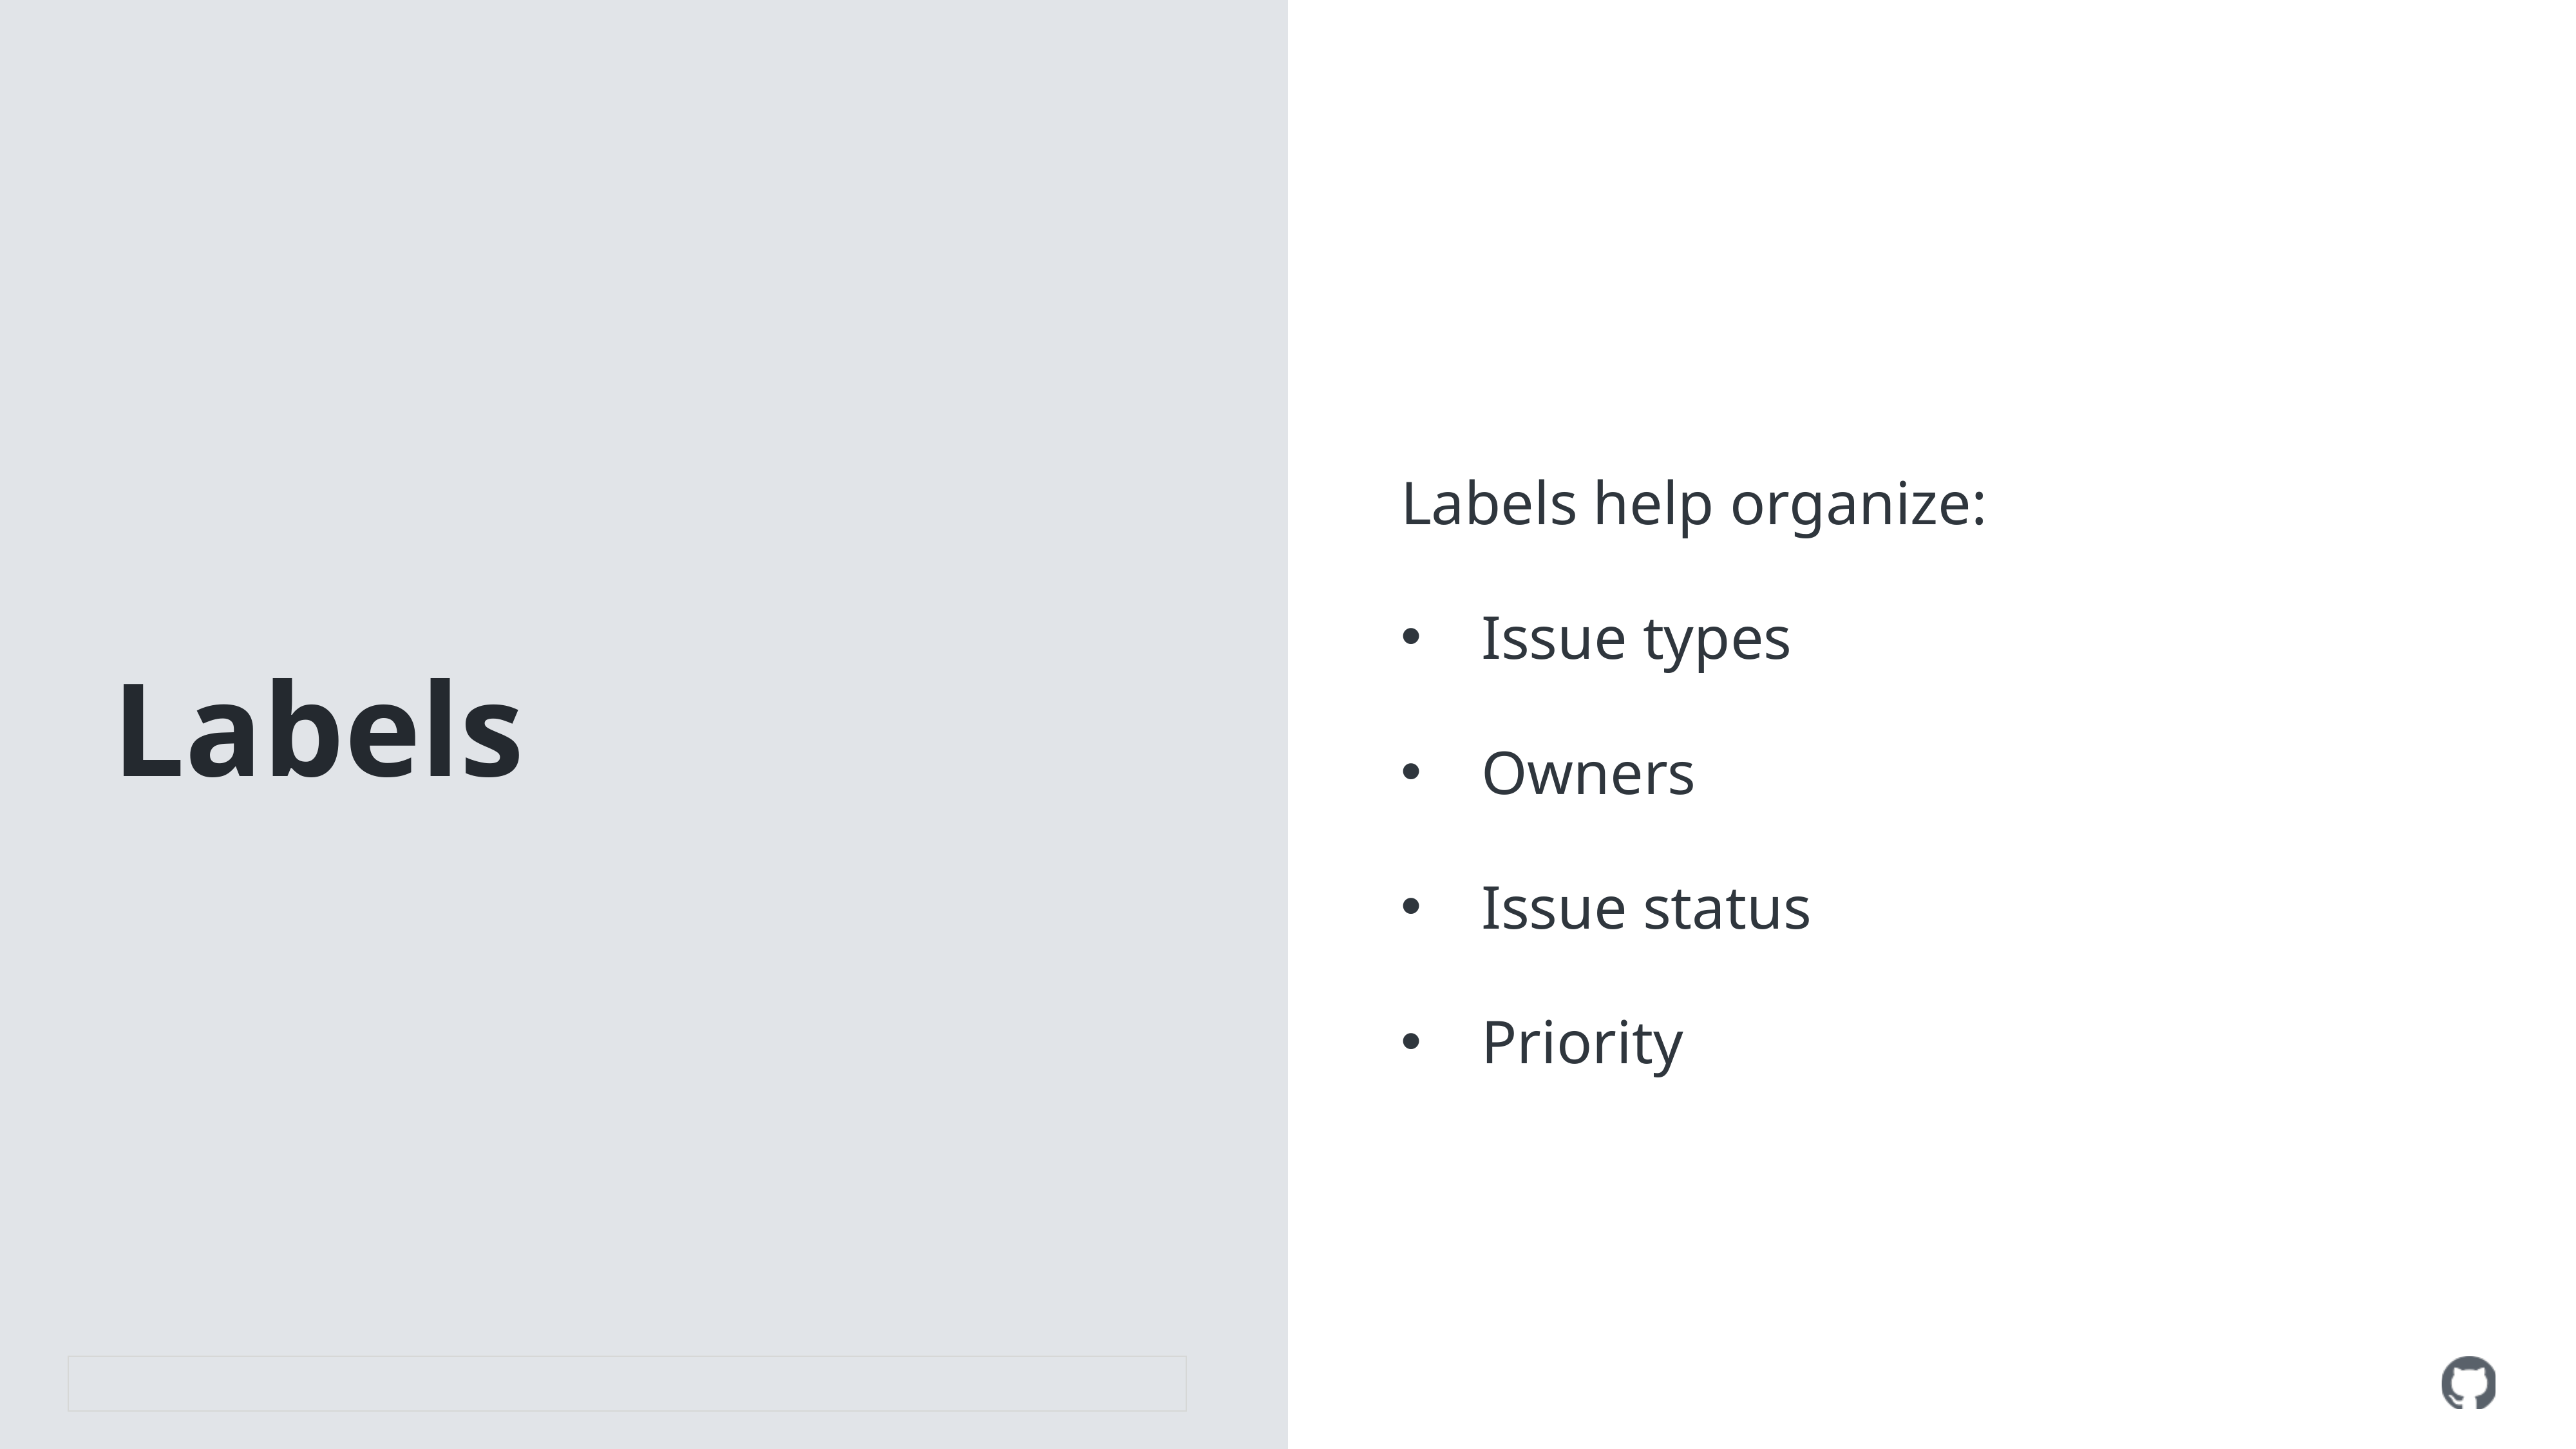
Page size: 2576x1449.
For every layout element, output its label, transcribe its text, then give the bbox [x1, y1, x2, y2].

title Labels [107, 107, 1181, 1342]
list Labels help organize: Issue types Owners Issue status Priority [1395, 107, 2469, 1342]
